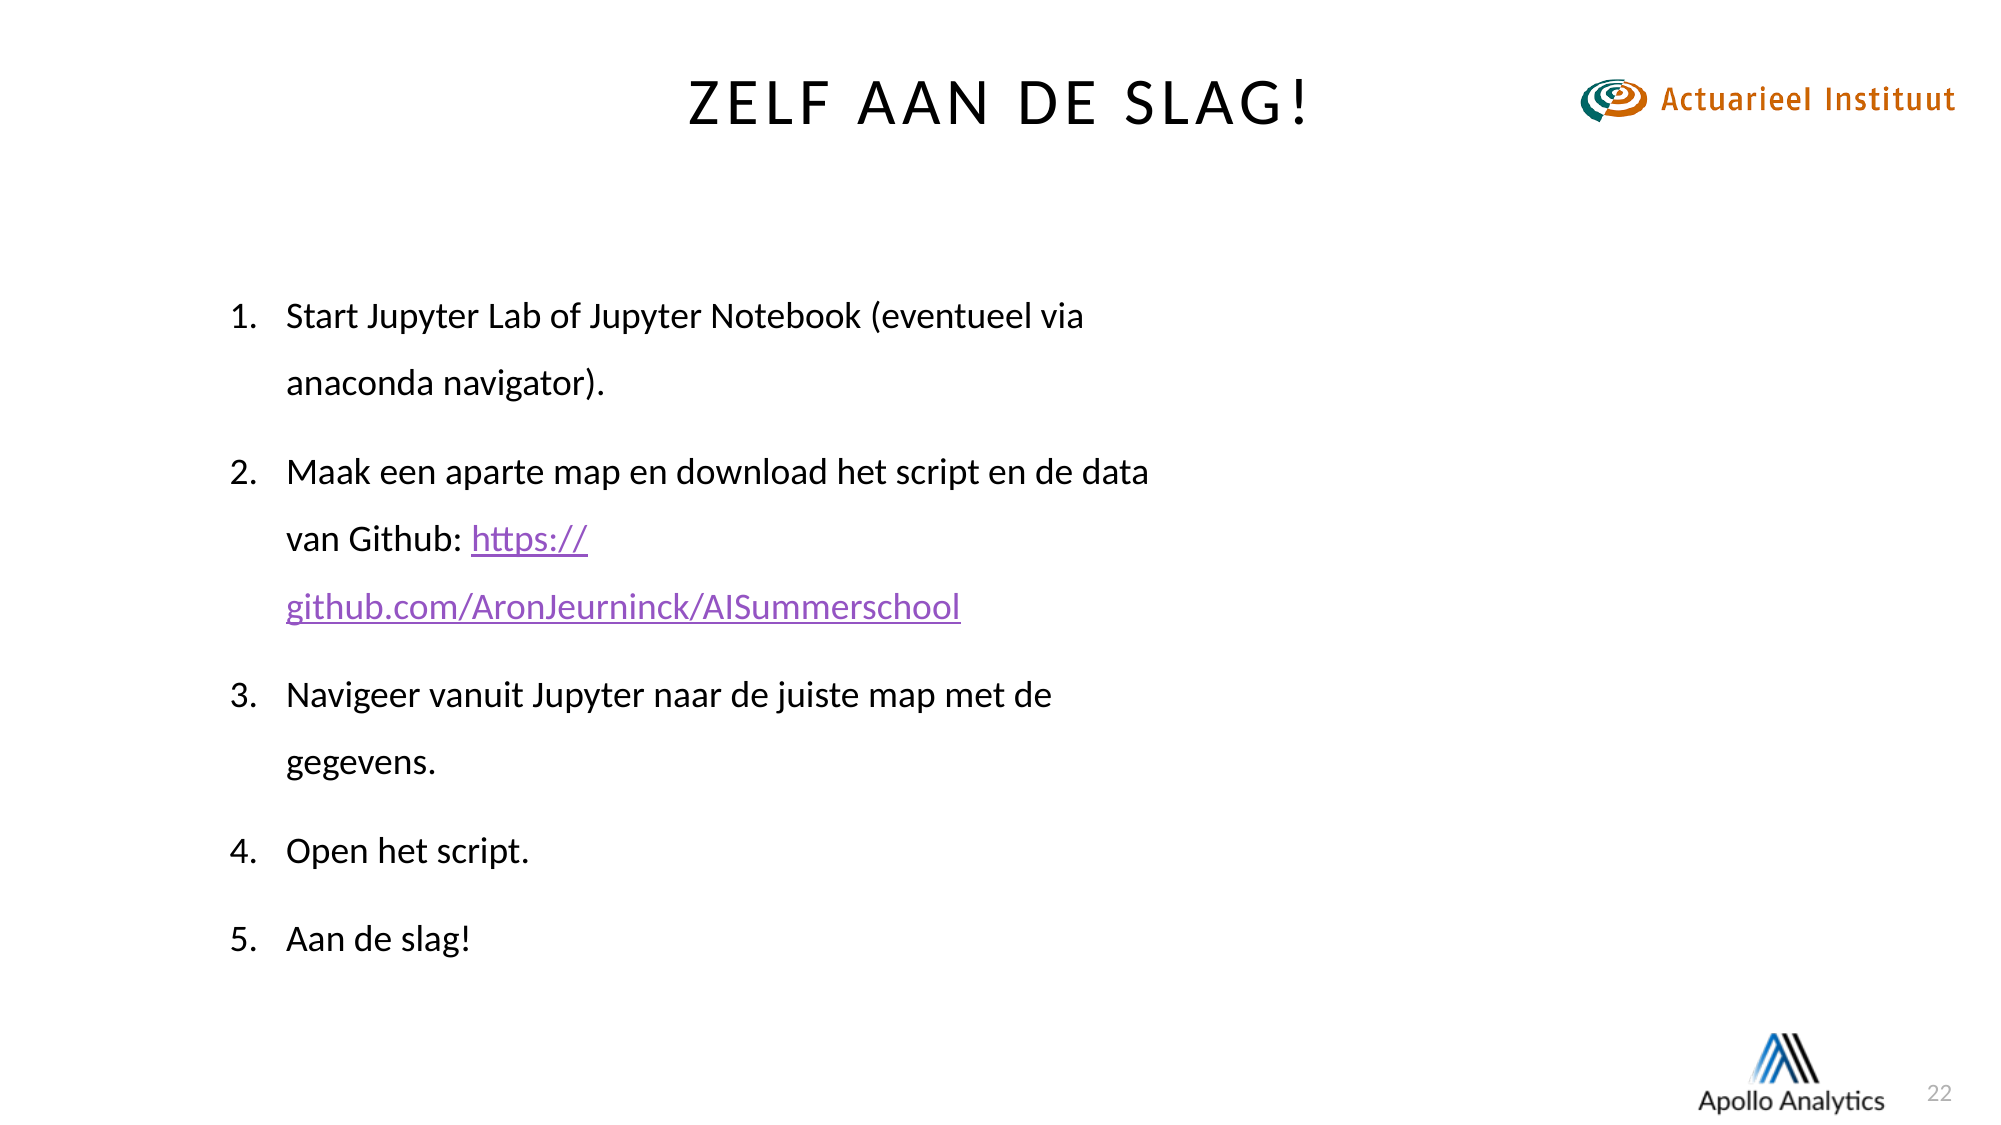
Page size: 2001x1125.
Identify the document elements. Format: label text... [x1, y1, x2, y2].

text_box Zelf aan de slag! [97, 0, 1903, 196]
list Start Jupyter Lab of Jupyter Notebook (eventueel via anaconda navigator). Maak een aparte map en download het script en de data van Github: https://github.com/AronJeurninck/AISummerschool Navigeer vanuit Jupyter naar de juiste map met de gegevens. Open het script. Aan de slag! [214, 260, 1183, 1025]
picture [1692, 1028, 1895, 1117]
slide_number 22 [1894, 1061, 1968, 1121]
picture [1565, 68, 1973, 136]
